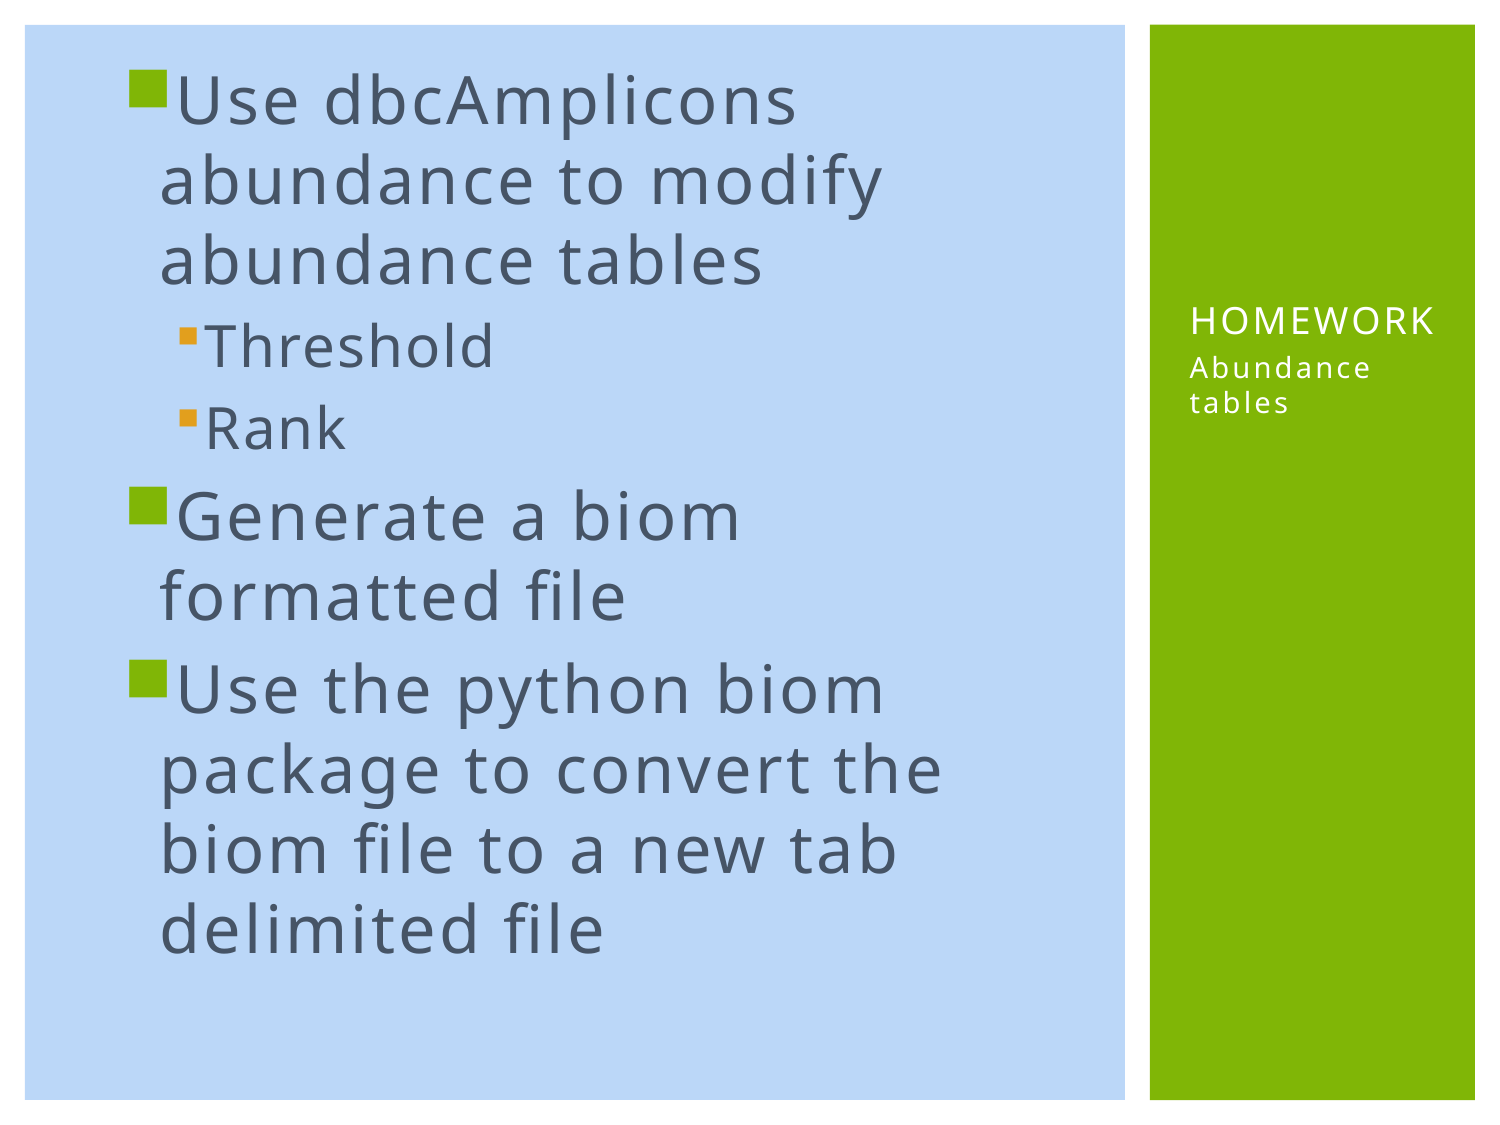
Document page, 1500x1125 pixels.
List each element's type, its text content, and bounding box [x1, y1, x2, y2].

list Use dbcAmplicons abundance to modify abundance tables Threshold Rank Generate a biom formatted file Use the python biom package to convert the biom file to a new tab delimited file [99, 50, 1063, 1011]
title HOmework [1174, 75, 1450, 350]
list Abundance tables [1174, 350, 1449, 812]
